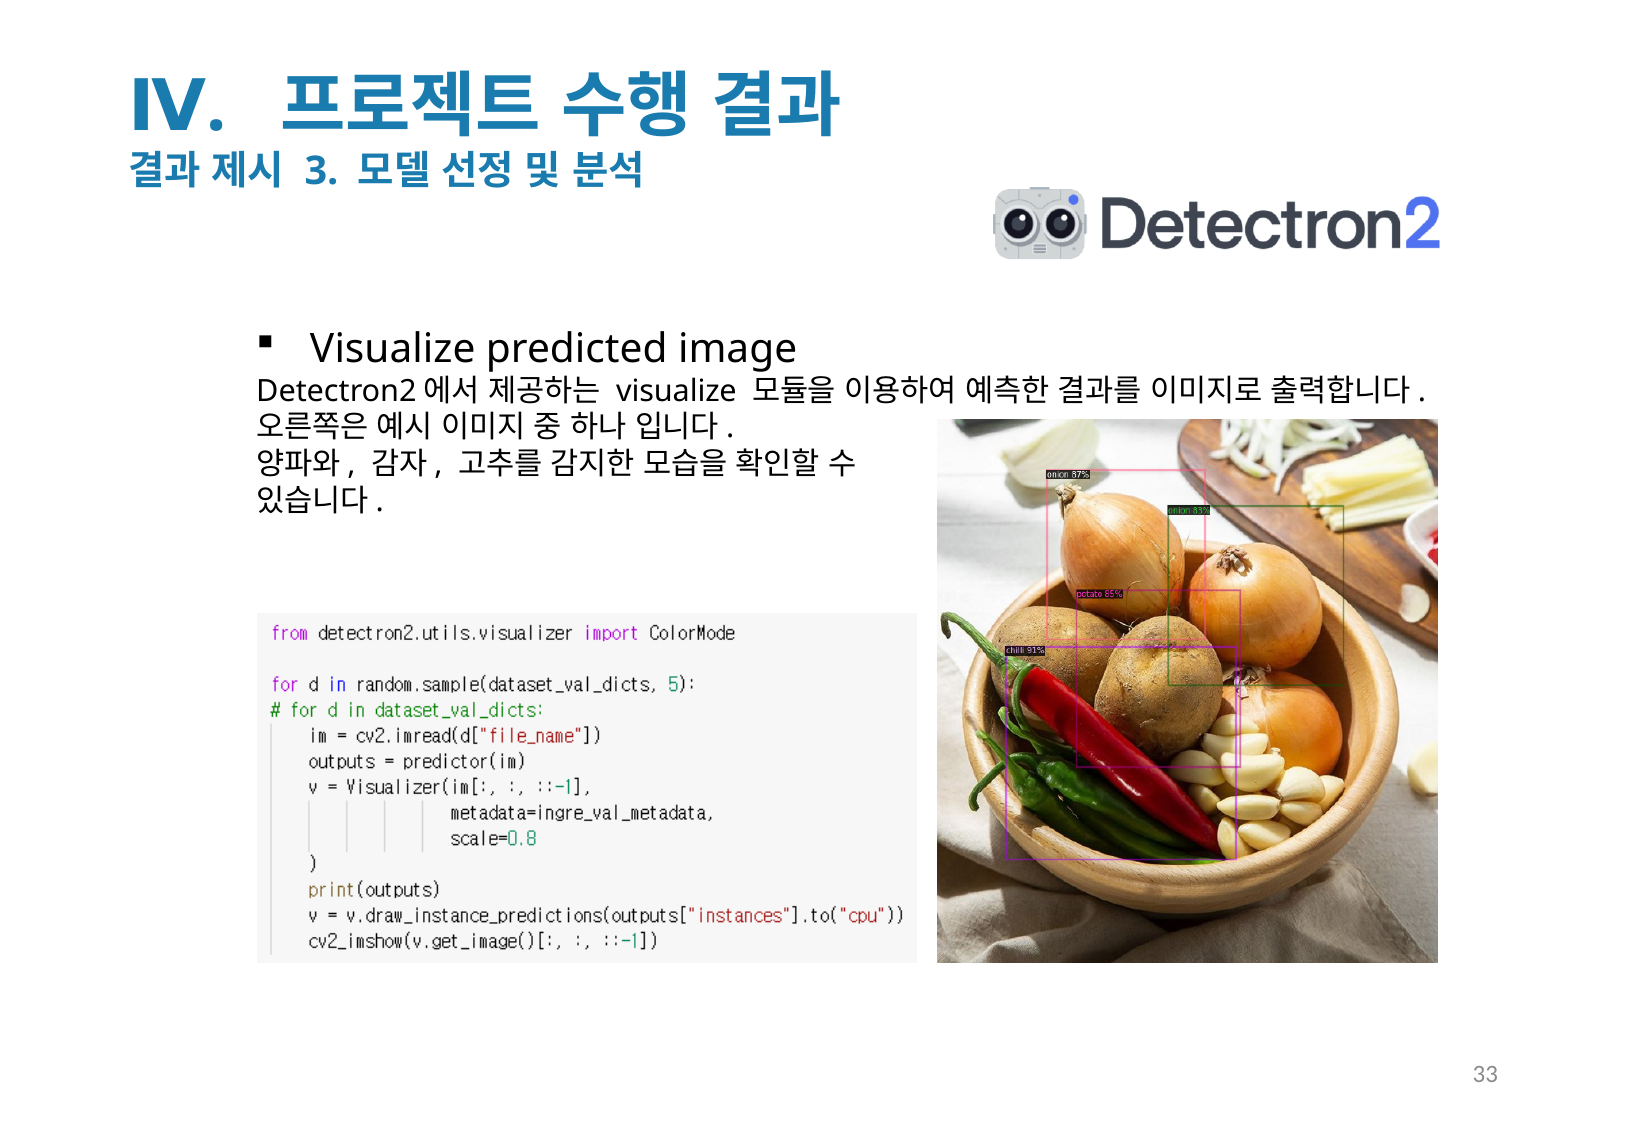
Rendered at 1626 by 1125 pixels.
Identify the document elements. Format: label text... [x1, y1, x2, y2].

picture [937, 419, 1438, 963]
slide_number 33 [1147, 1042, 1514, 1103]
picture [257, 613, 917, 963]
text_box Ⅳ. 프로젝트 수행 결과 결과 제시 3. 모델 선정 및 분석 [110, 50, 1017, 202]
picture [985, 179, 1448, 262]
text_box Visualize predicted image Detectron2에서 제공하는 visualize 모듈을 이용하여 예측한 결과를 이미지로 출력합니다. 오른쪽은 예시 이미지 중 하나 입니다. 양파와, 감자, 고추를 감지한 모습을 확인할 수 있습니다. [242, 314, 1450, 561]
